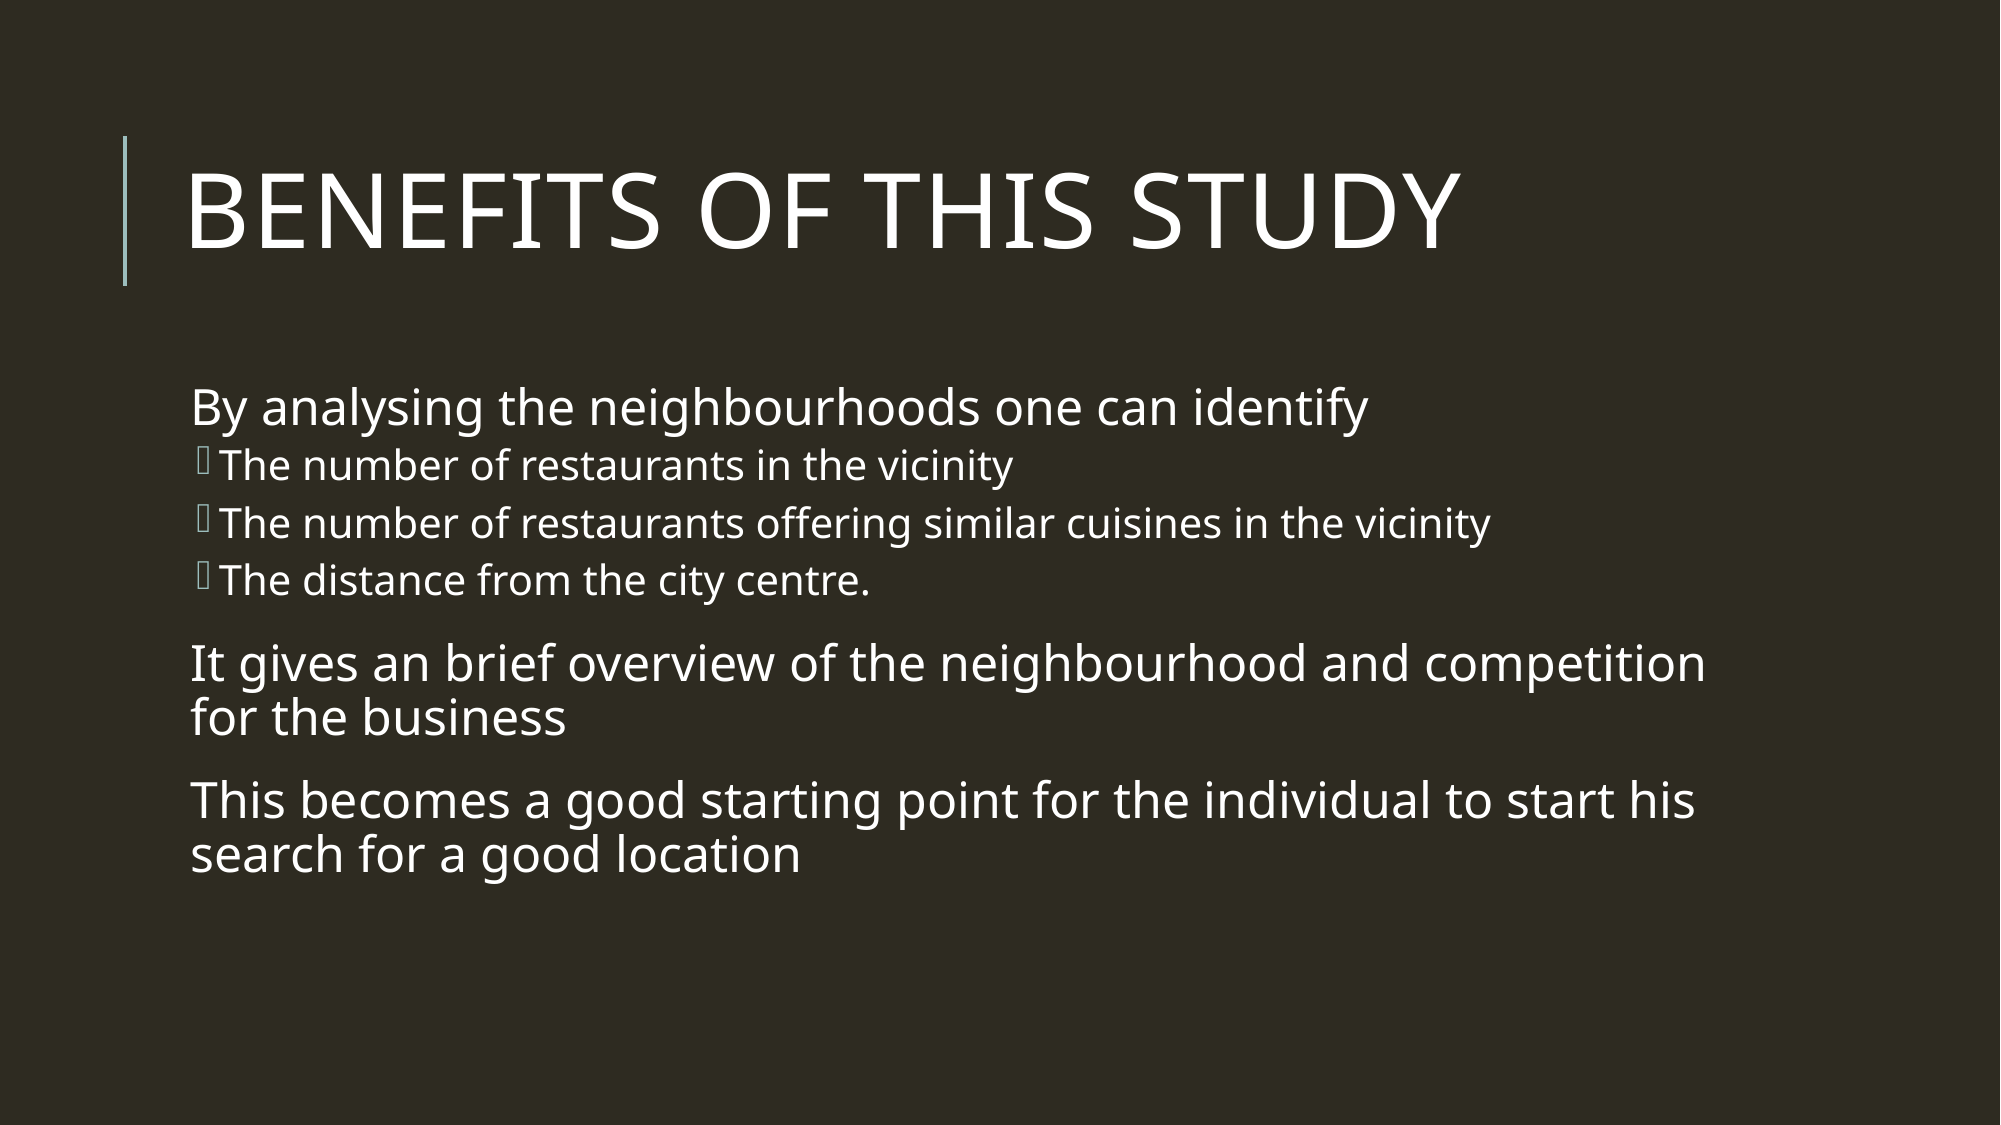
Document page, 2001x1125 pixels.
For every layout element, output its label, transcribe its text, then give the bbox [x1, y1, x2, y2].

title Benefits of this study [168, 96, 1763, 342]
list By analysing the neighbourhoods one can identify The number of restaurants in the vicinity The number of restaurants offering similar cuisines in the vicinity The distance from the city centre. It gives an brief overview of the neighbourhood and competition for the business This becomes a good starting point for the individual to start his search for a good location [168, 375, 1763, 1035]
